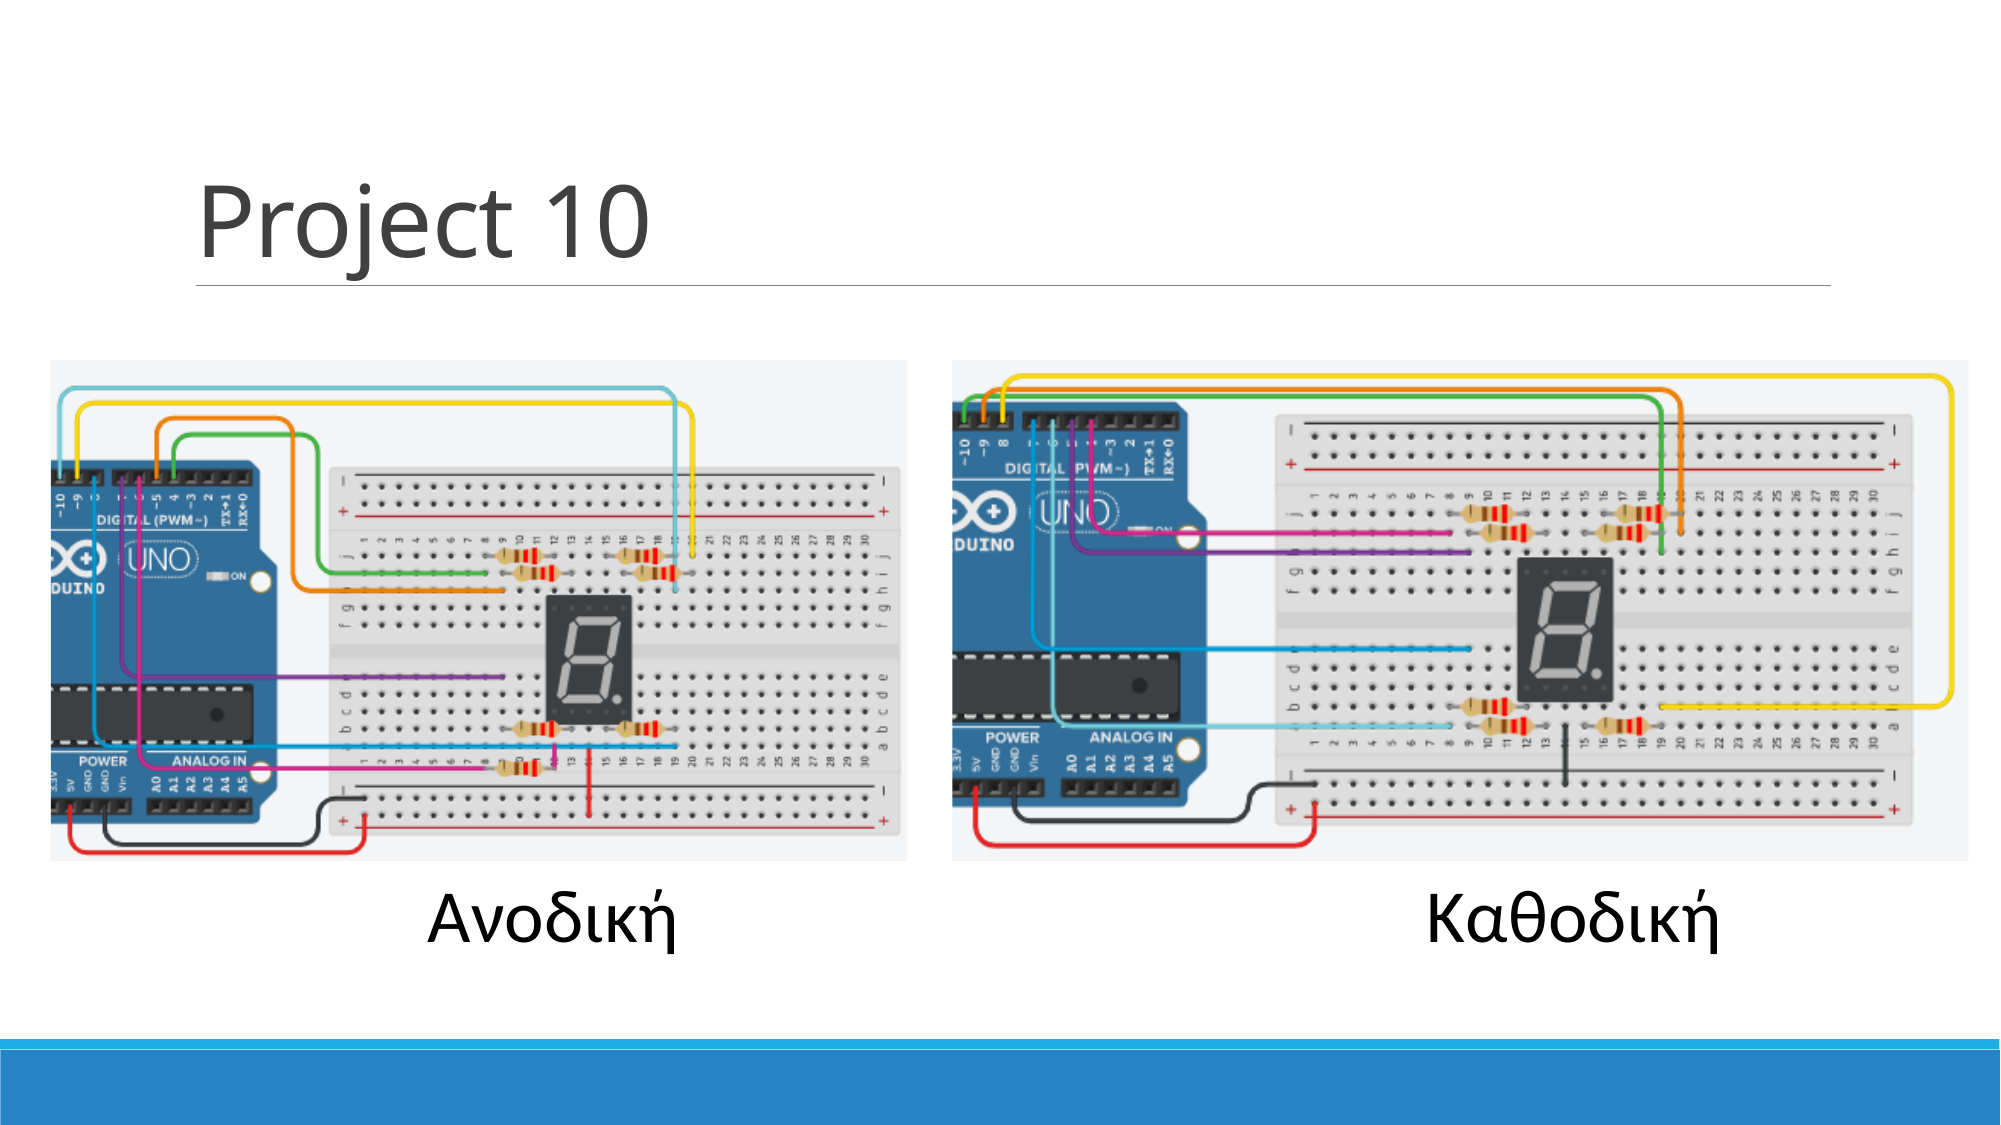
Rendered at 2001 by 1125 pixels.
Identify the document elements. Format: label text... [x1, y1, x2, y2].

text_box Ανοδική Καθοδική [413, 860, 1860, 966]
title Project 10 [180, 47, 1830, 285]
picture [951, 359, 1969, 861]
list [50, 359, 908, 861]
